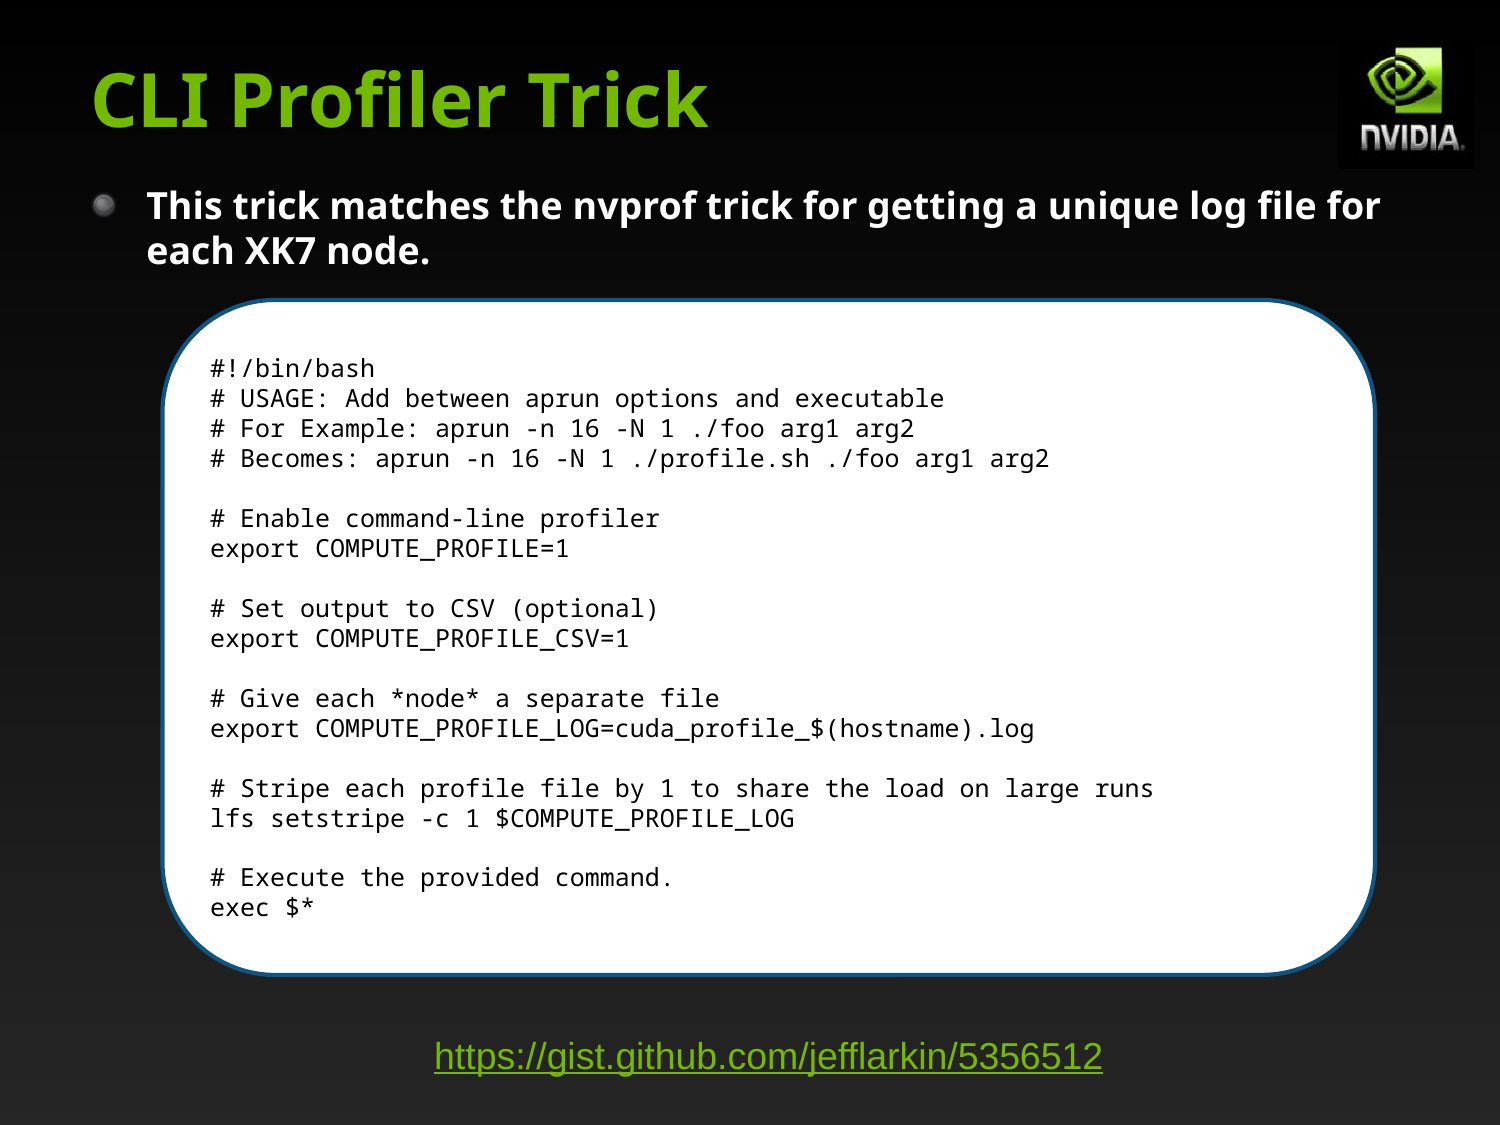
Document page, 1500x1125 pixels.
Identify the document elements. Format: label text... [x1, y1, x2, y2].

picture [90, 191, 117, 219]
text_box https://gist.github.com/jefflarkin/5356512 [162, 1024, 1375, 1125]
text_box #!/bin/bash # USAGE: Add between aprun options and executable # For Example: aprun -n 16 -N 1 ./foo arg1 arg2 # Becomes: aprun -n 16 -N 1 ./profile.sh ./foo arg1 arg2 # Enable command-line profiler export COMPUTE_PROFILE=1 # Set output to CSV (optional) export COMPUTE_PROFILE_CSV=1 # Give each *node* a separate file export COMPUTE_PROFILE_LOG=cuda_profile_$(hostname).log # Stripe each profile file by 1 to share the load on large runs lfs setstripe -c 1 $COMPUTE_PROFILE_LOG # Execute the provided command. exec $* [160, 297, 1378, 978]
picture [1338, 36, 1474, 169]
title CLI Profiler Trick [74, 44, 1334, 152]
list This trick matches the nvprof trick for getting a unique log file for each XK7 node. [74, 174, 1449, 1038]
